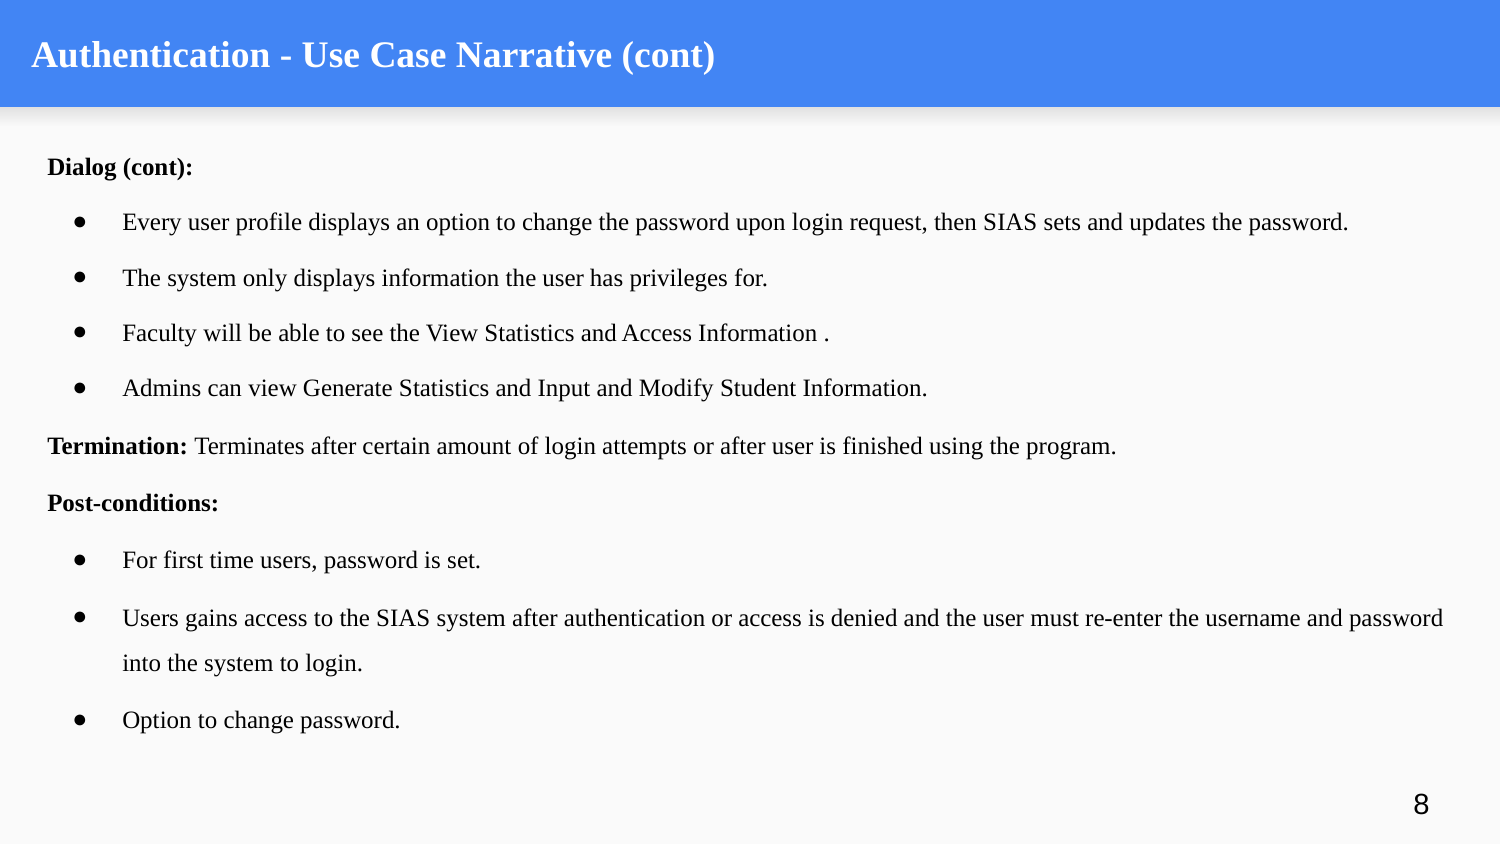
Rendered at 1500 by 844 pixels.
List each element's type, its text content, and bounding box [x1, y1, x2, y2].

title Authentication - Use Case Narrative (cont) [16, 2, 1464, 102]
text_box Dialog (cont): Every user profile displays an option to change the password upon login request, then SIAS sets and updates the password. The system only displays information the user has privileges for. Faculty will be able to see the View Statistics and Access Information . Admins can view Generate Statistics and Input and Modify Student Information. Termination: Terminates after certain amount of login attempts or after user is finished using the program. Post-conditions: For first time users, password is set. Users gains access to the SIAS system after authentication or access is denied and the user must re-enter the username and password into the system to login. Option to change password. [32, 120, 1481, 804]
slide_number ‹#› [1398, 770, 1489, 835]
